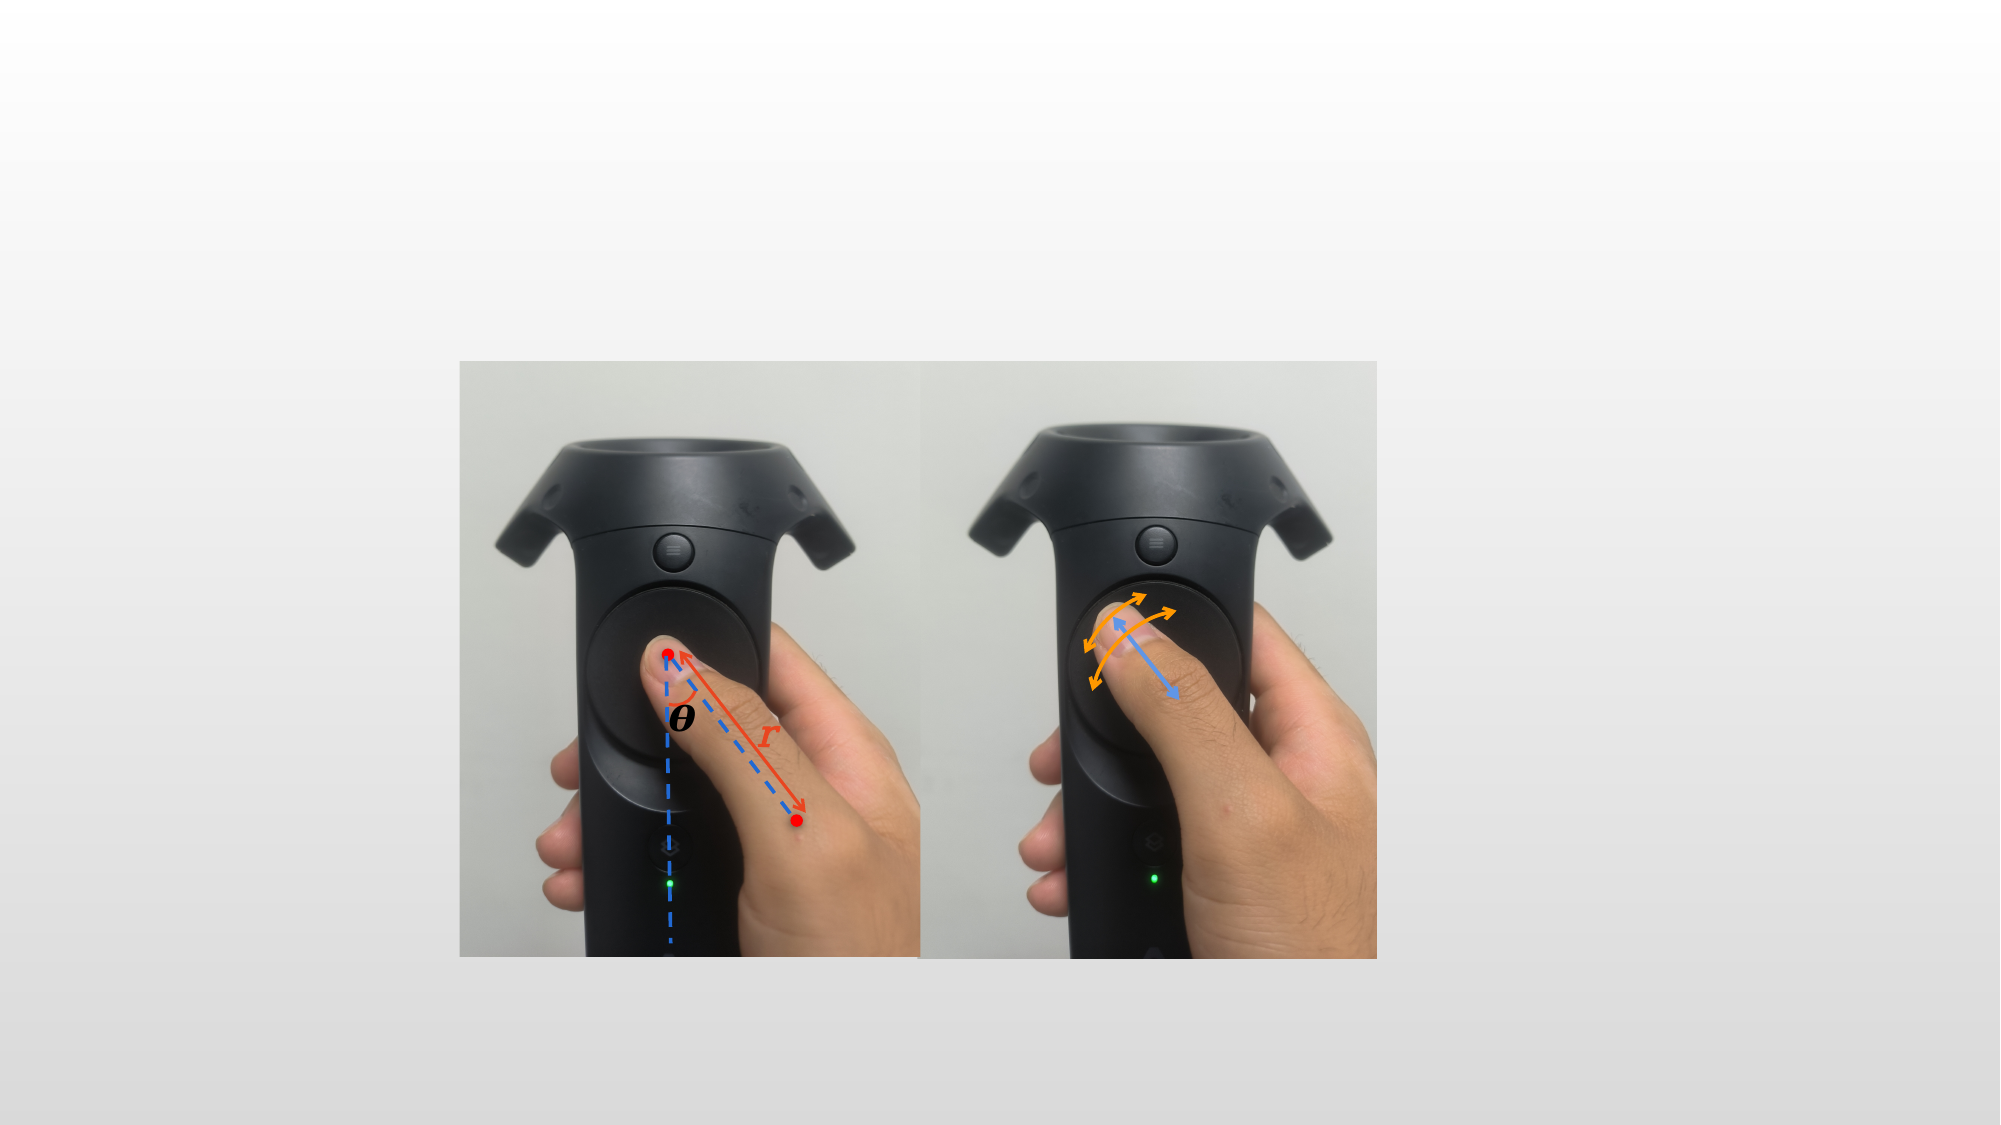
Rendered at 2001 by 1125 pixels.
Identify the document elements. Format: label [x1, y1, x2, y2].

text_box [459, 361, 1377, 959]
